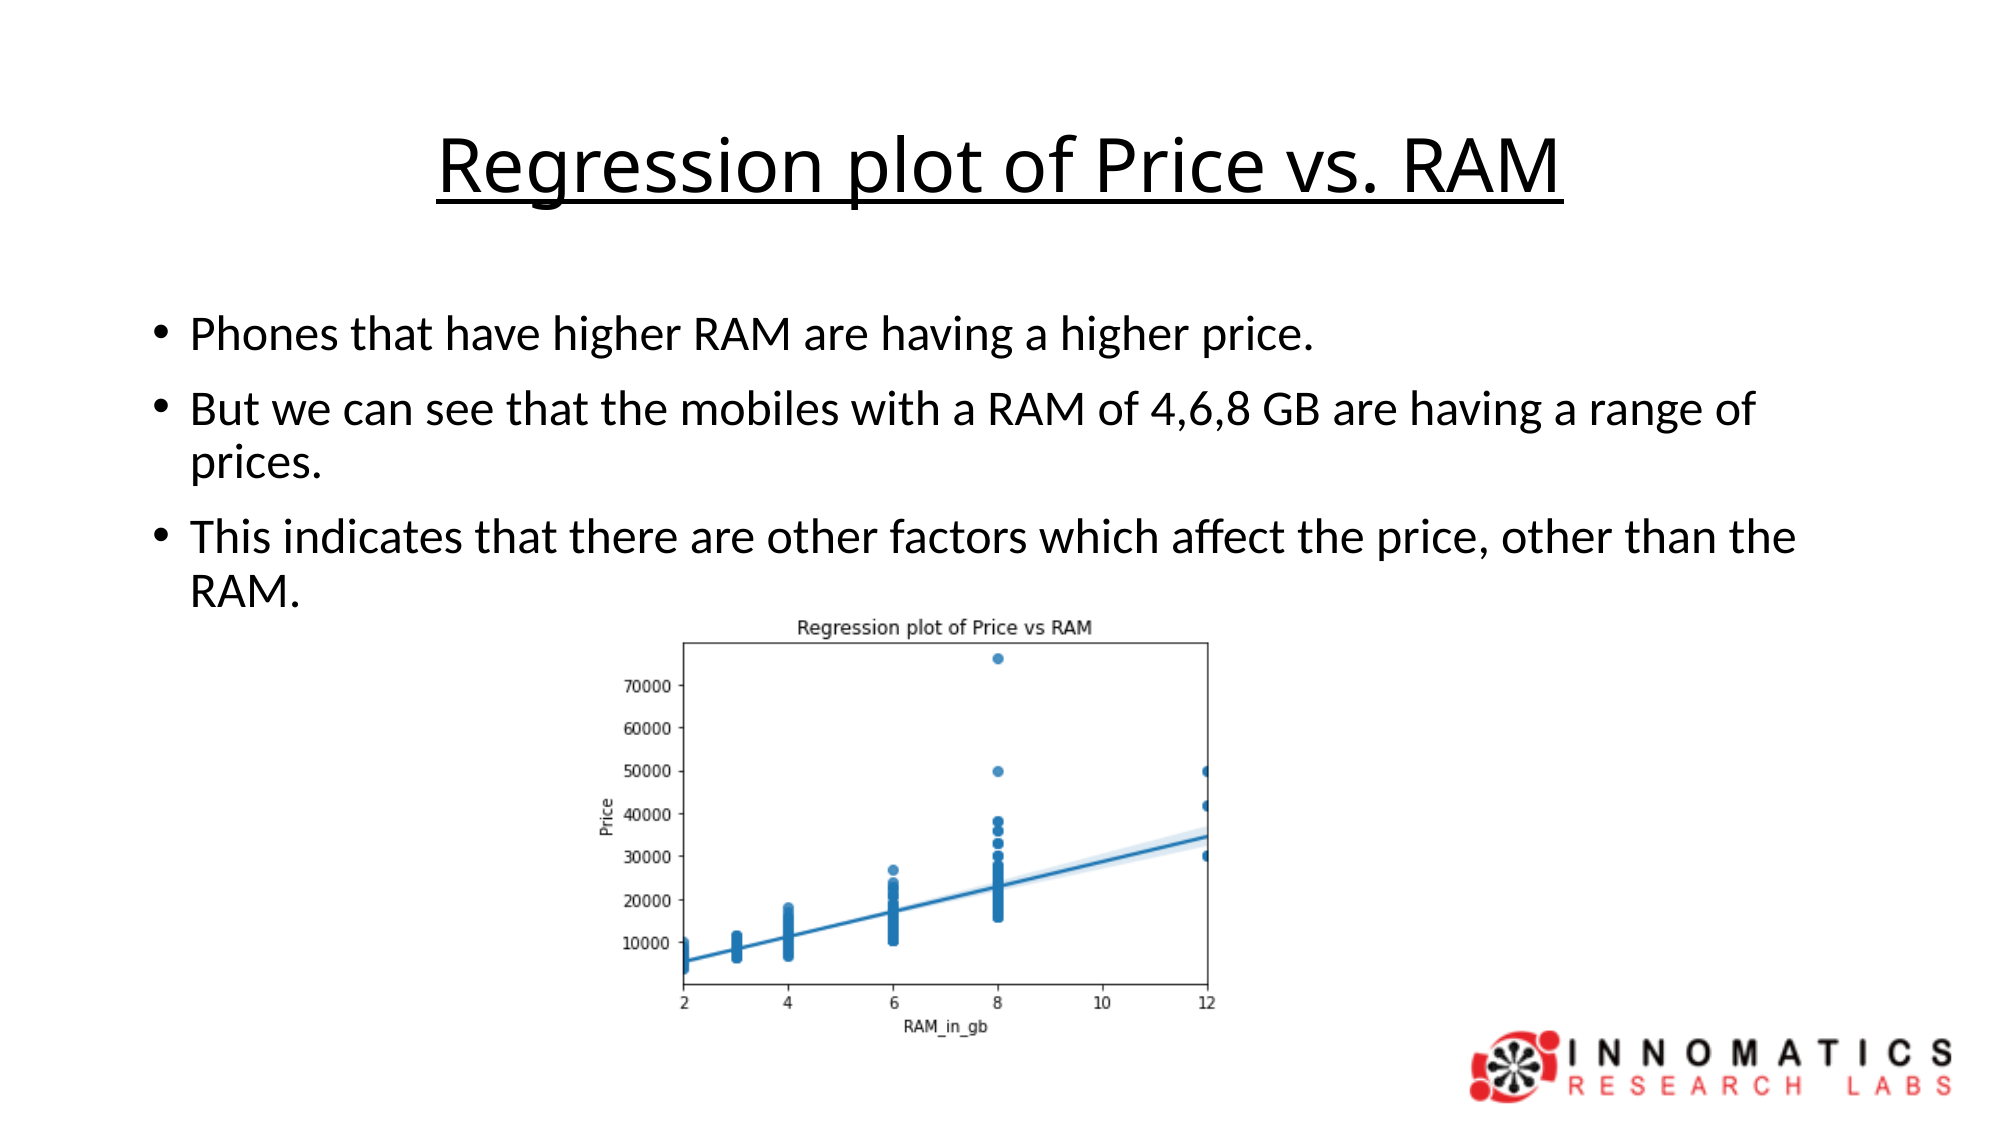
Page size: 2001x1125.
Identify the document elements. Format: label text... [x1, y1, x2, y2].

picture [597, 605, 1223, 1042]
picture [1445, 1014, 1975, 1125]
title Regression plot of Price vs. RAM [137, 59, 1863, 278]
list Phones that have higher RAM are having a higher price. But we can see that the mobiles with a RAM of 4,6,8 GB are having a range of prices. This indicates that there are other factors which affect the price, other than the RAM. [137, 299, 1863, 1014]
